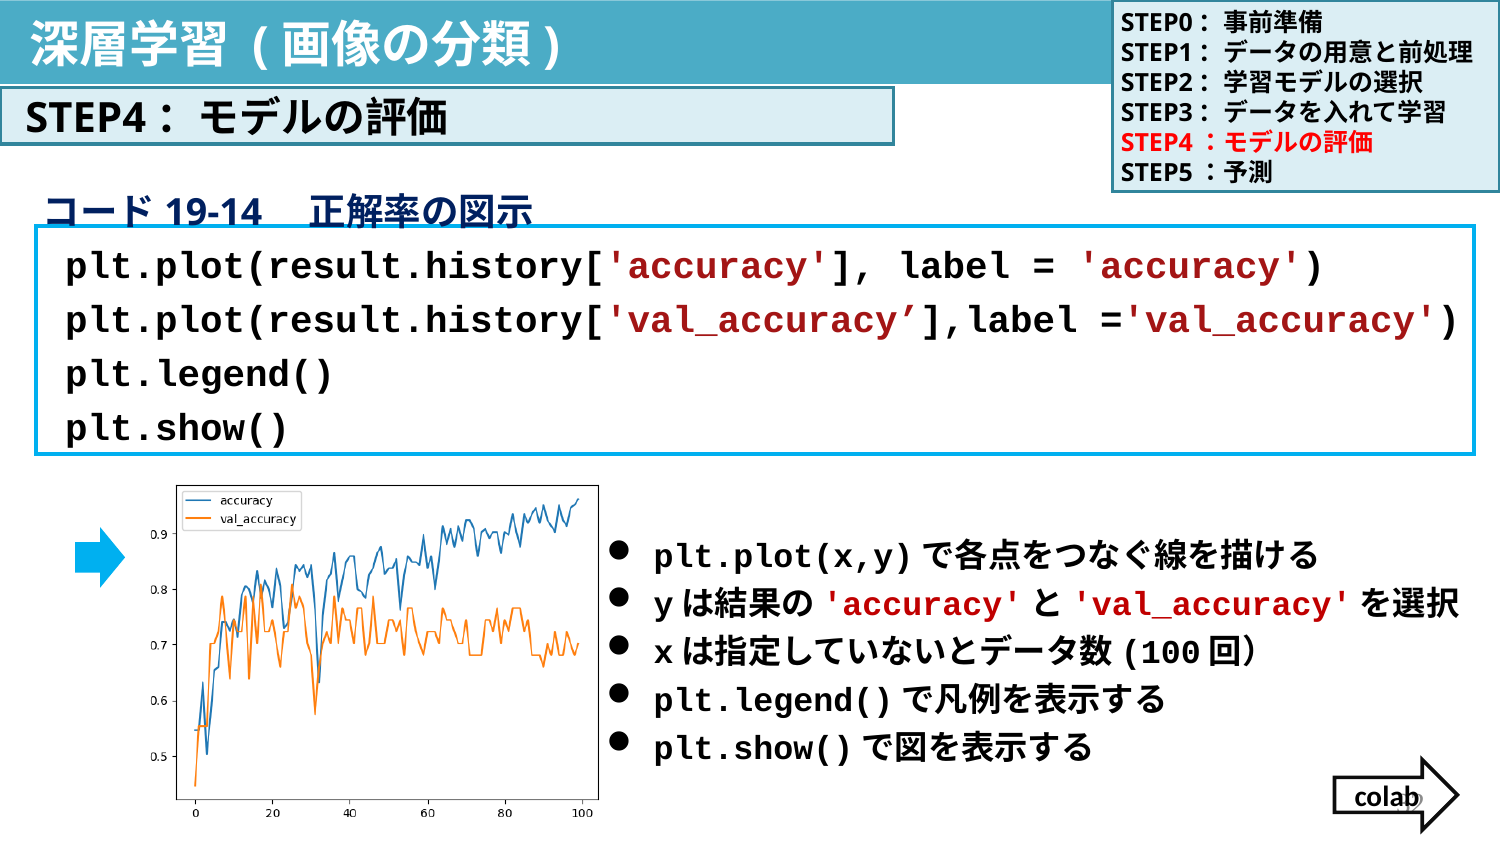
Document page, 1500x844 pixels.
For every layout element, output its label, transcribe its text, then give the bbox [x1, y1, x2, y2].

text_box コード19-14 正解率の図示 [5, 157, 1011, 240]
text_box STEP4：モデルの評価 [0, 87, 894, 144]
text_box colab [1334, 774, 1458, 828]
text_box [75, 527, 126, 588]
text_box plt.plot(x,y)で各点をつなぐ線を描ける yは結果の'accuracy'と'val_accuracy'を選択 xは指定していないとデータ数(100回） plt.legend()で凡例を表示する plt.show()で図を表示する [609, 519, 1475, 774]
text_box STEP0：事前準備 STEP1：データの用意と前処理 STEP2：学習モデルの選択 STEP3：データを入れて学習 STEP4：モデルの評価 STEP5：予測 [1112, 0, 1500, 192]
picture [139, 476, 605, 828]
text_box plt.plot(result.history['accuracy'], label = 'accuracy') plt.plot(result.history['val_accuracy’],label ='val_accuracy') plt.legend() plt.show() [35, 226, 1475, 454]
slide_number 32 [1080, 784, 1425, 831]
text_box 深層学習 (画像の分類) [0, 0, 1112, 84]
